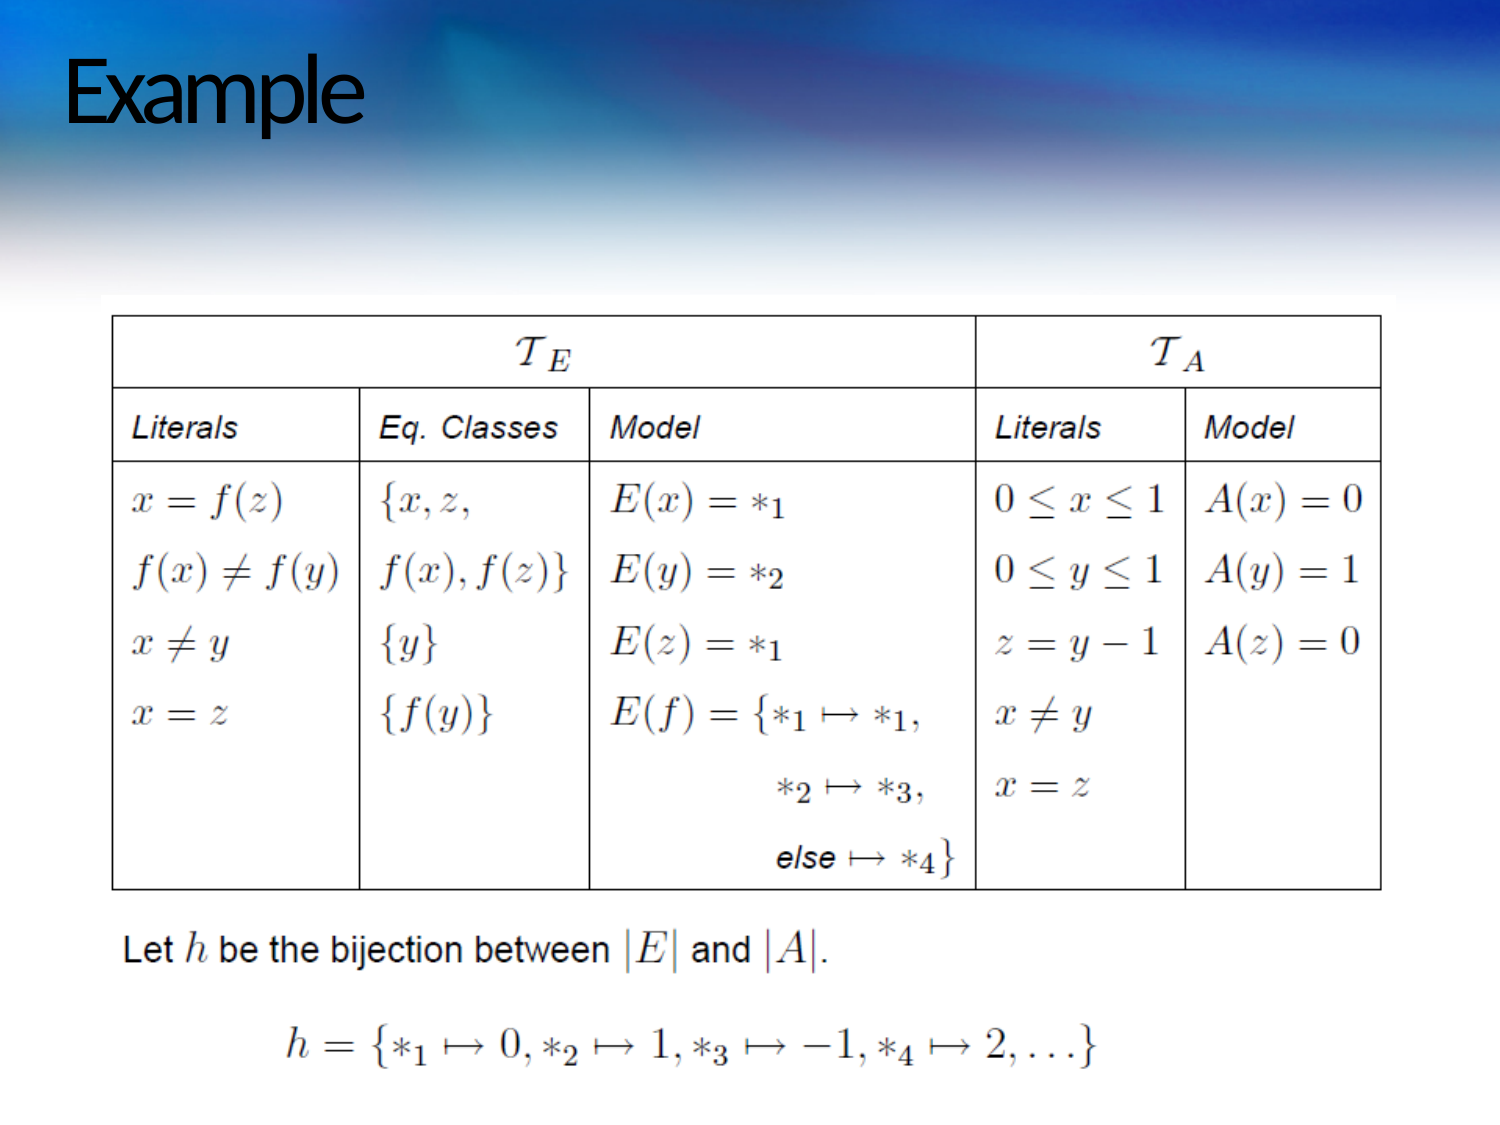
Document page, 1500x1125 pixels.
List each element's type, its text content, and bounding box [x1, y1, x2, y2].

title Example [62, 37, 1438, 148]
picture [0, 0, 1500, 1125]
